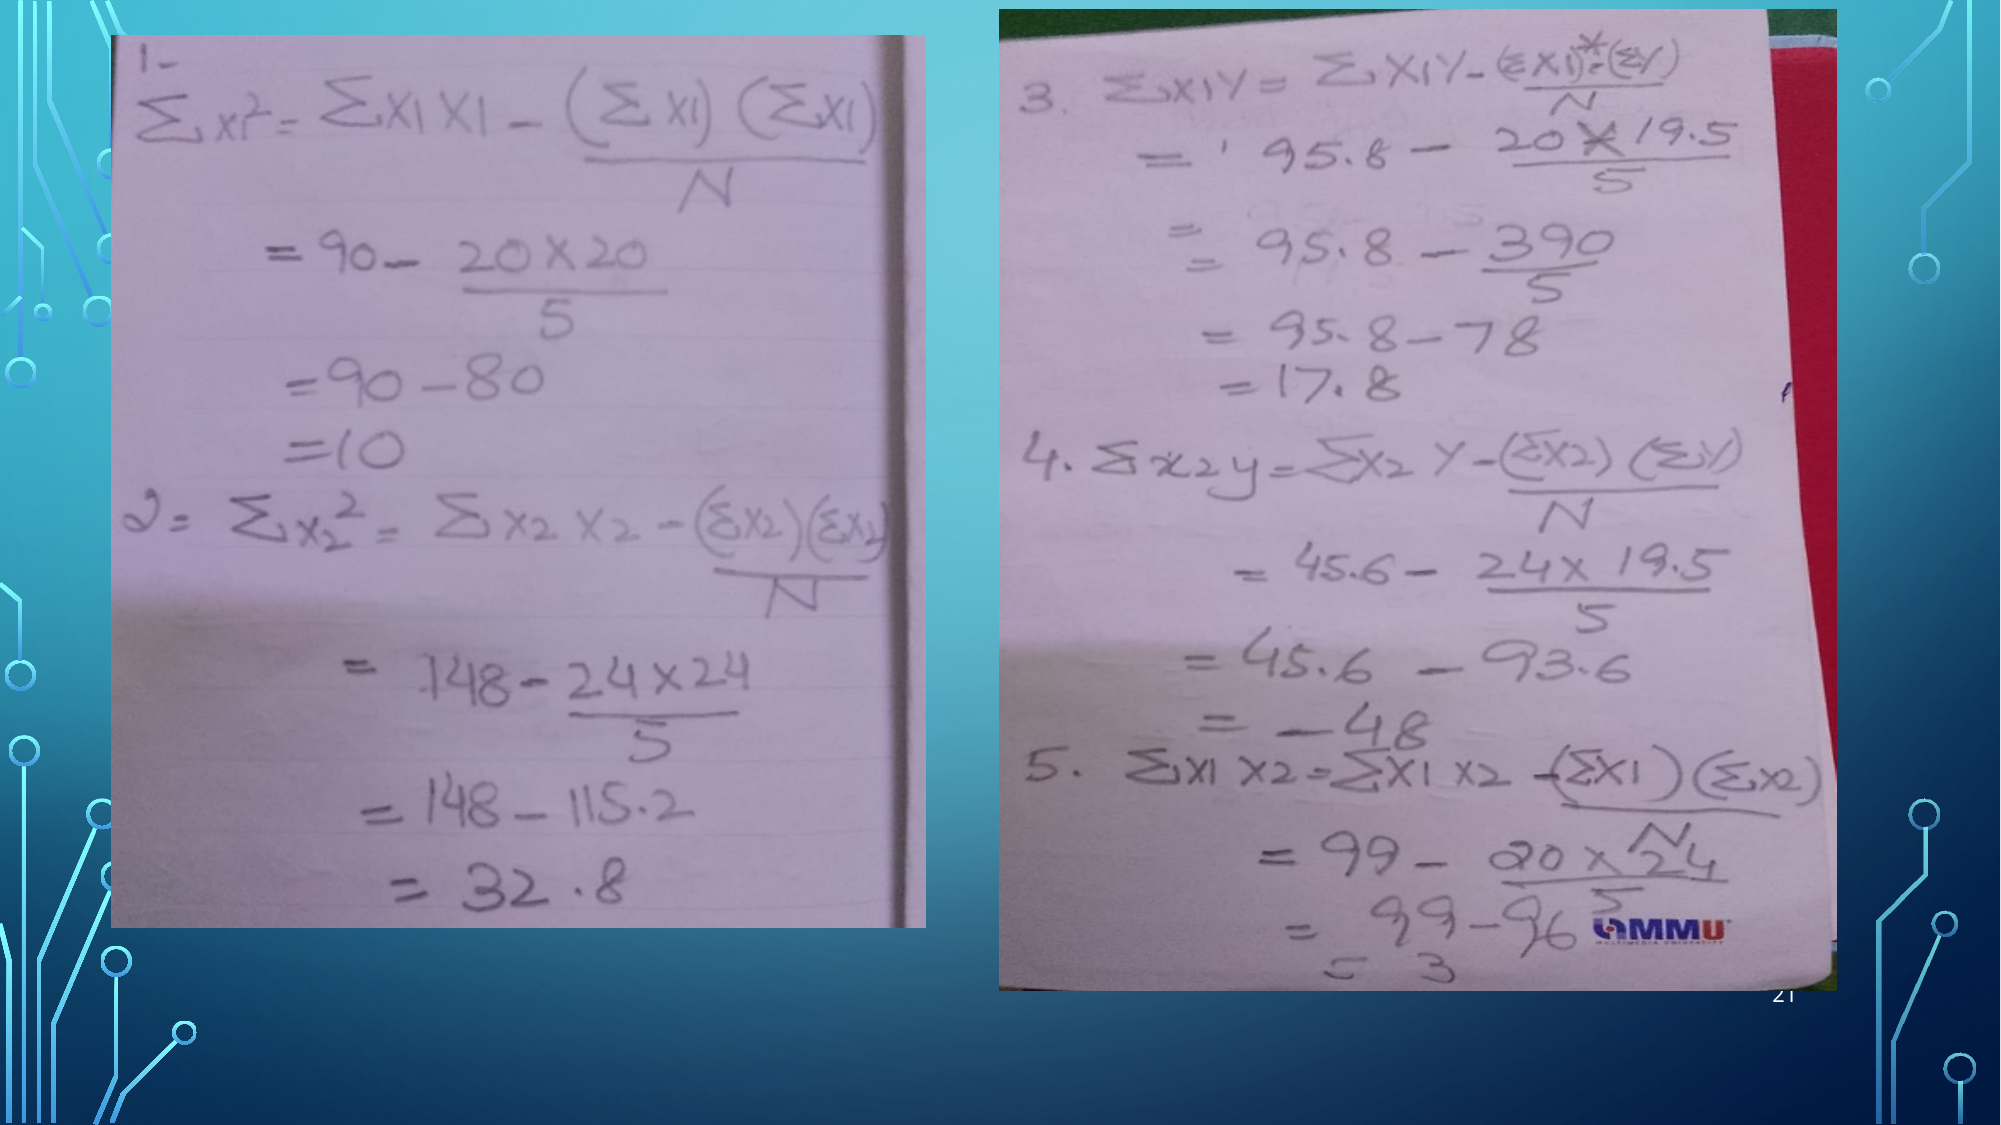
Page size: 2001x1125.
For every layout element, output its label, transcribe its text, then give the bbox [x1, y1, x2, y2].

picture [110, 35, 926, 928]
picture [999, 9, 1837, 991]
slide_number 21 [1685, 991, 1813, 1025]
